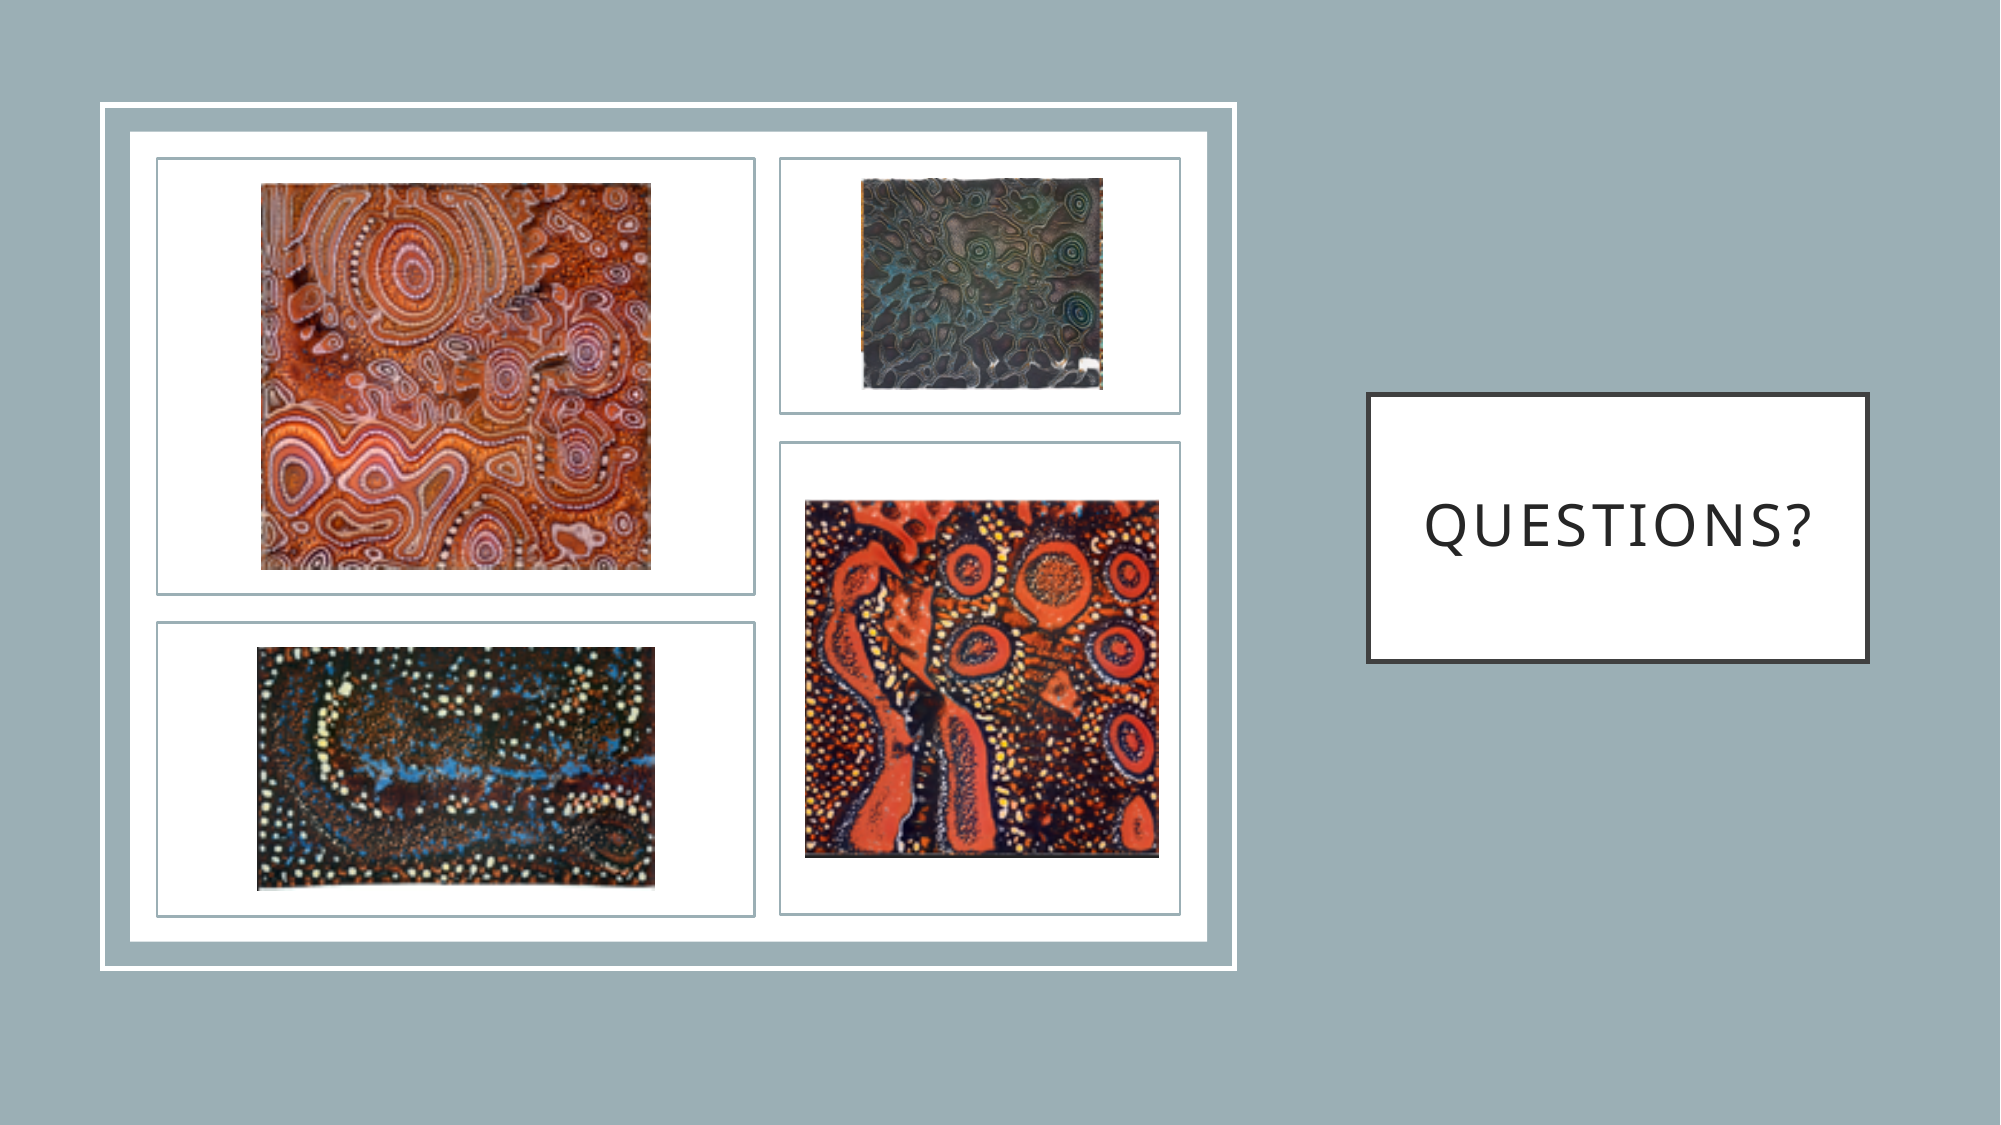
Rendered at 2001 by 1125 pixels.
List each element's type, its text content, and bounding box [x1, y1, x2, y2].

text_box [129, 131, 1208, 943]
text_box [156, 621, 755, 918]
picture [257, 647, 655, 891]
picture [805, 499, 1159, 858]
title Questions? [1366, 392, 1870, 664]
picture [261, 183, 651, 570]
text_box [779, 441, 1181, 916]
text_box [156, 158, 755, 595]
text_box [779, 158, 1181, 414]
text_box [102, 104, 1235, 969]
picture [861, 178, 1103, 390]
